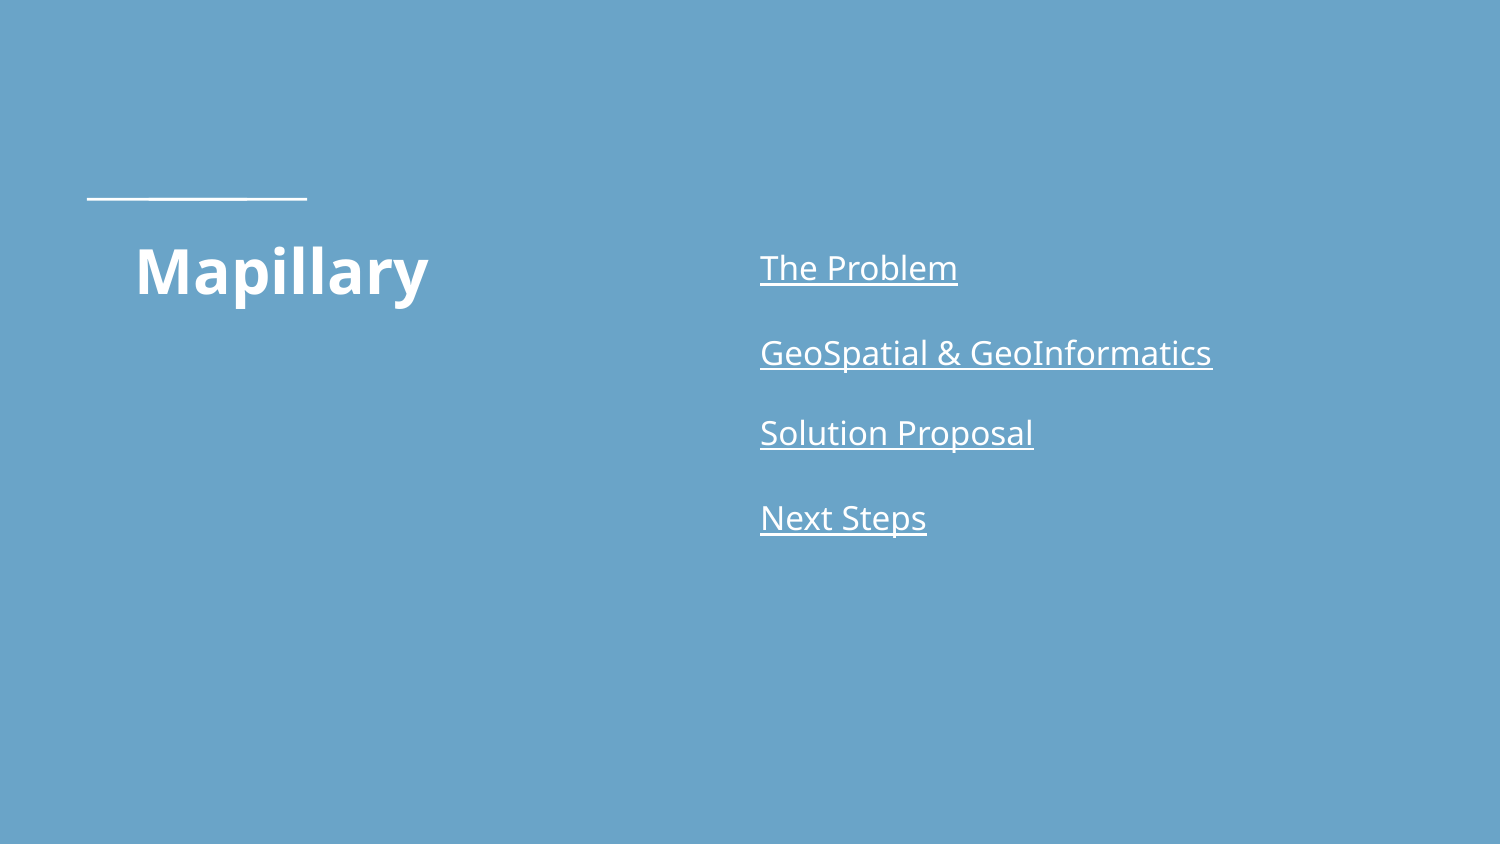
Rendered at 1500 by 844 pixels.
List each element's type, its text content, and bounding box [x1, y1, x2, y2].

title Mapillary [119, 216, 589, 466]
subtitle The Problem GeoSpatial & GeoInformatics Solution Proposal Next Steps [745, 225, 1415, 760]
